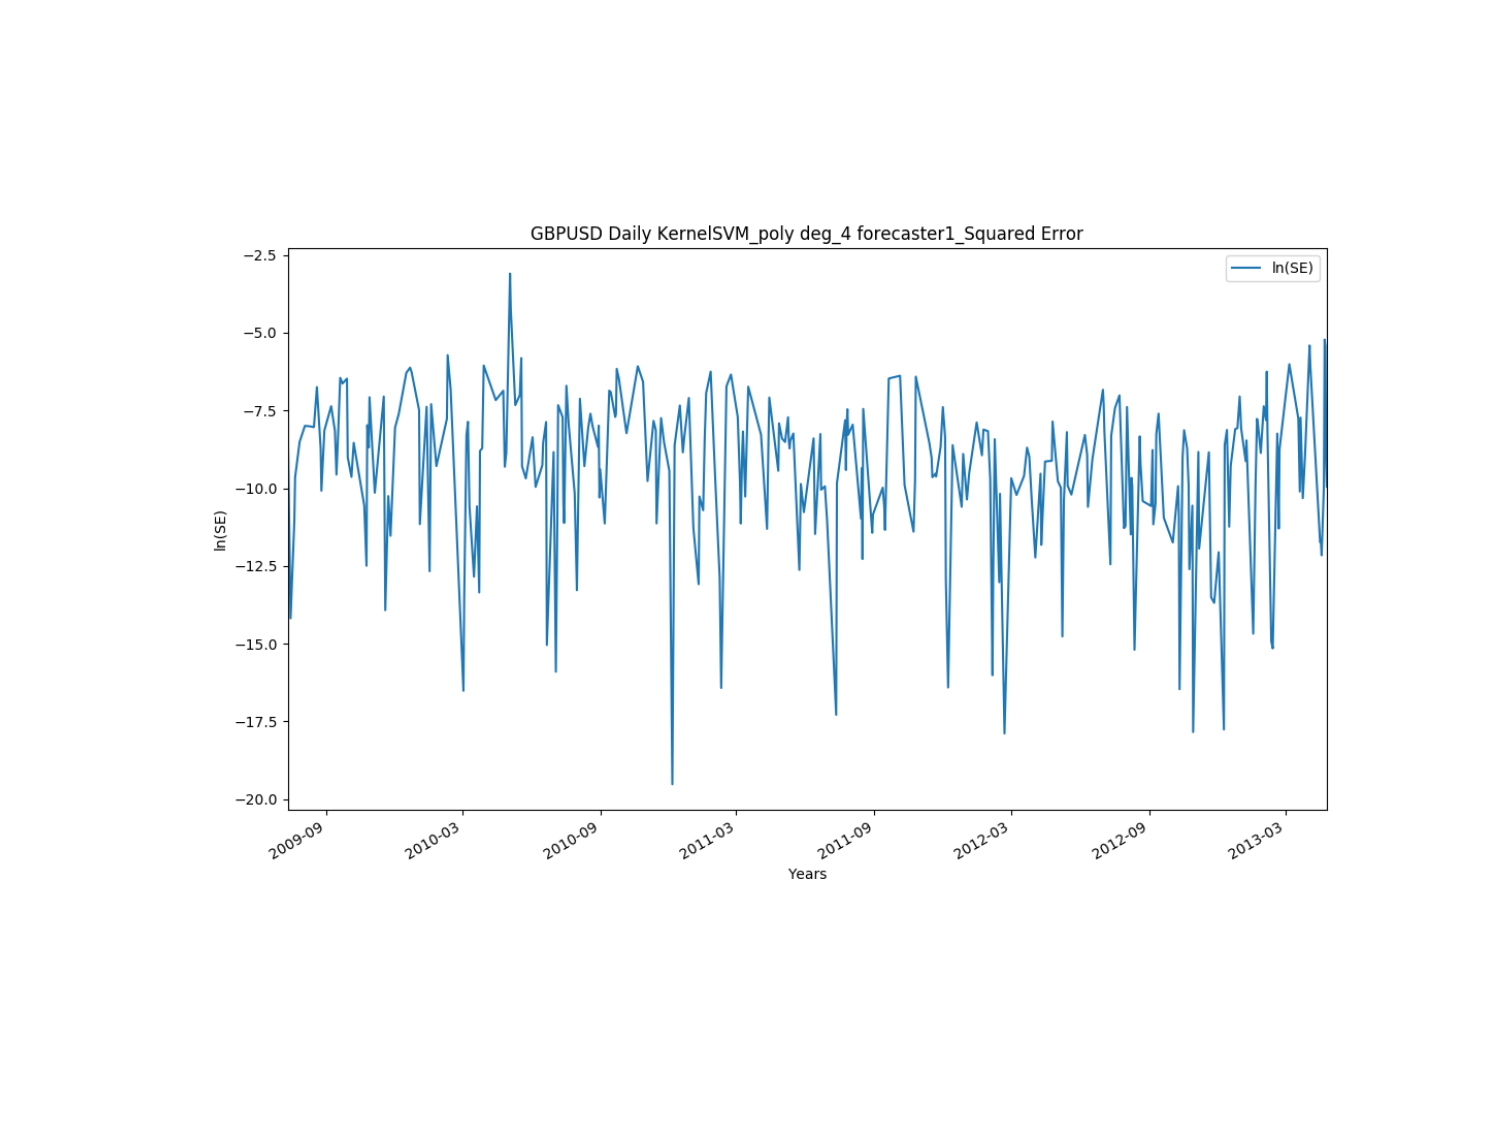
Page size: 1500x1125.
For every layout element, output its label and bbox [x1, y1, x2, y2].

picture [119, 149, 1461, 976]
